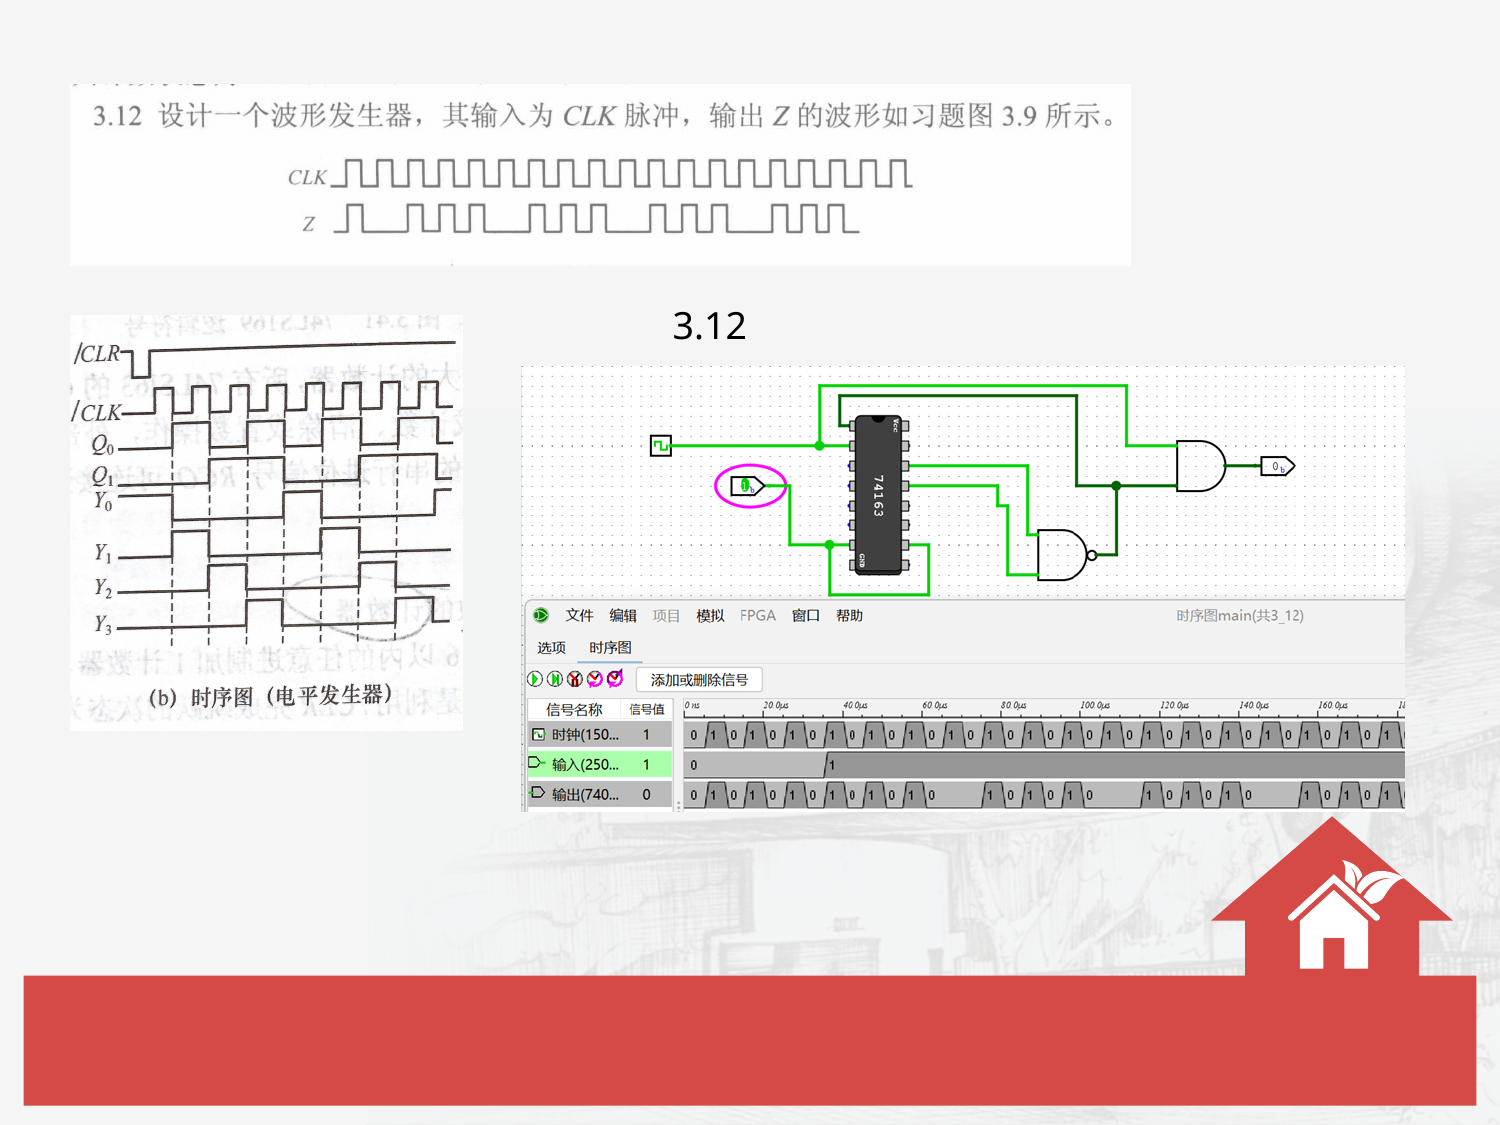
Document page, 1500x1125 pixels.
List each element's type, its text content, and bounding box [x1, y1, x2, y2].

text_box 3.12 [657, 294, 847, 362]
picture [70, 315, 463, 732]
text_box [23, 816, 1477, 1106]
picture [70, 84, 1131, 266]
picture [521, 366, 1405, 812]
